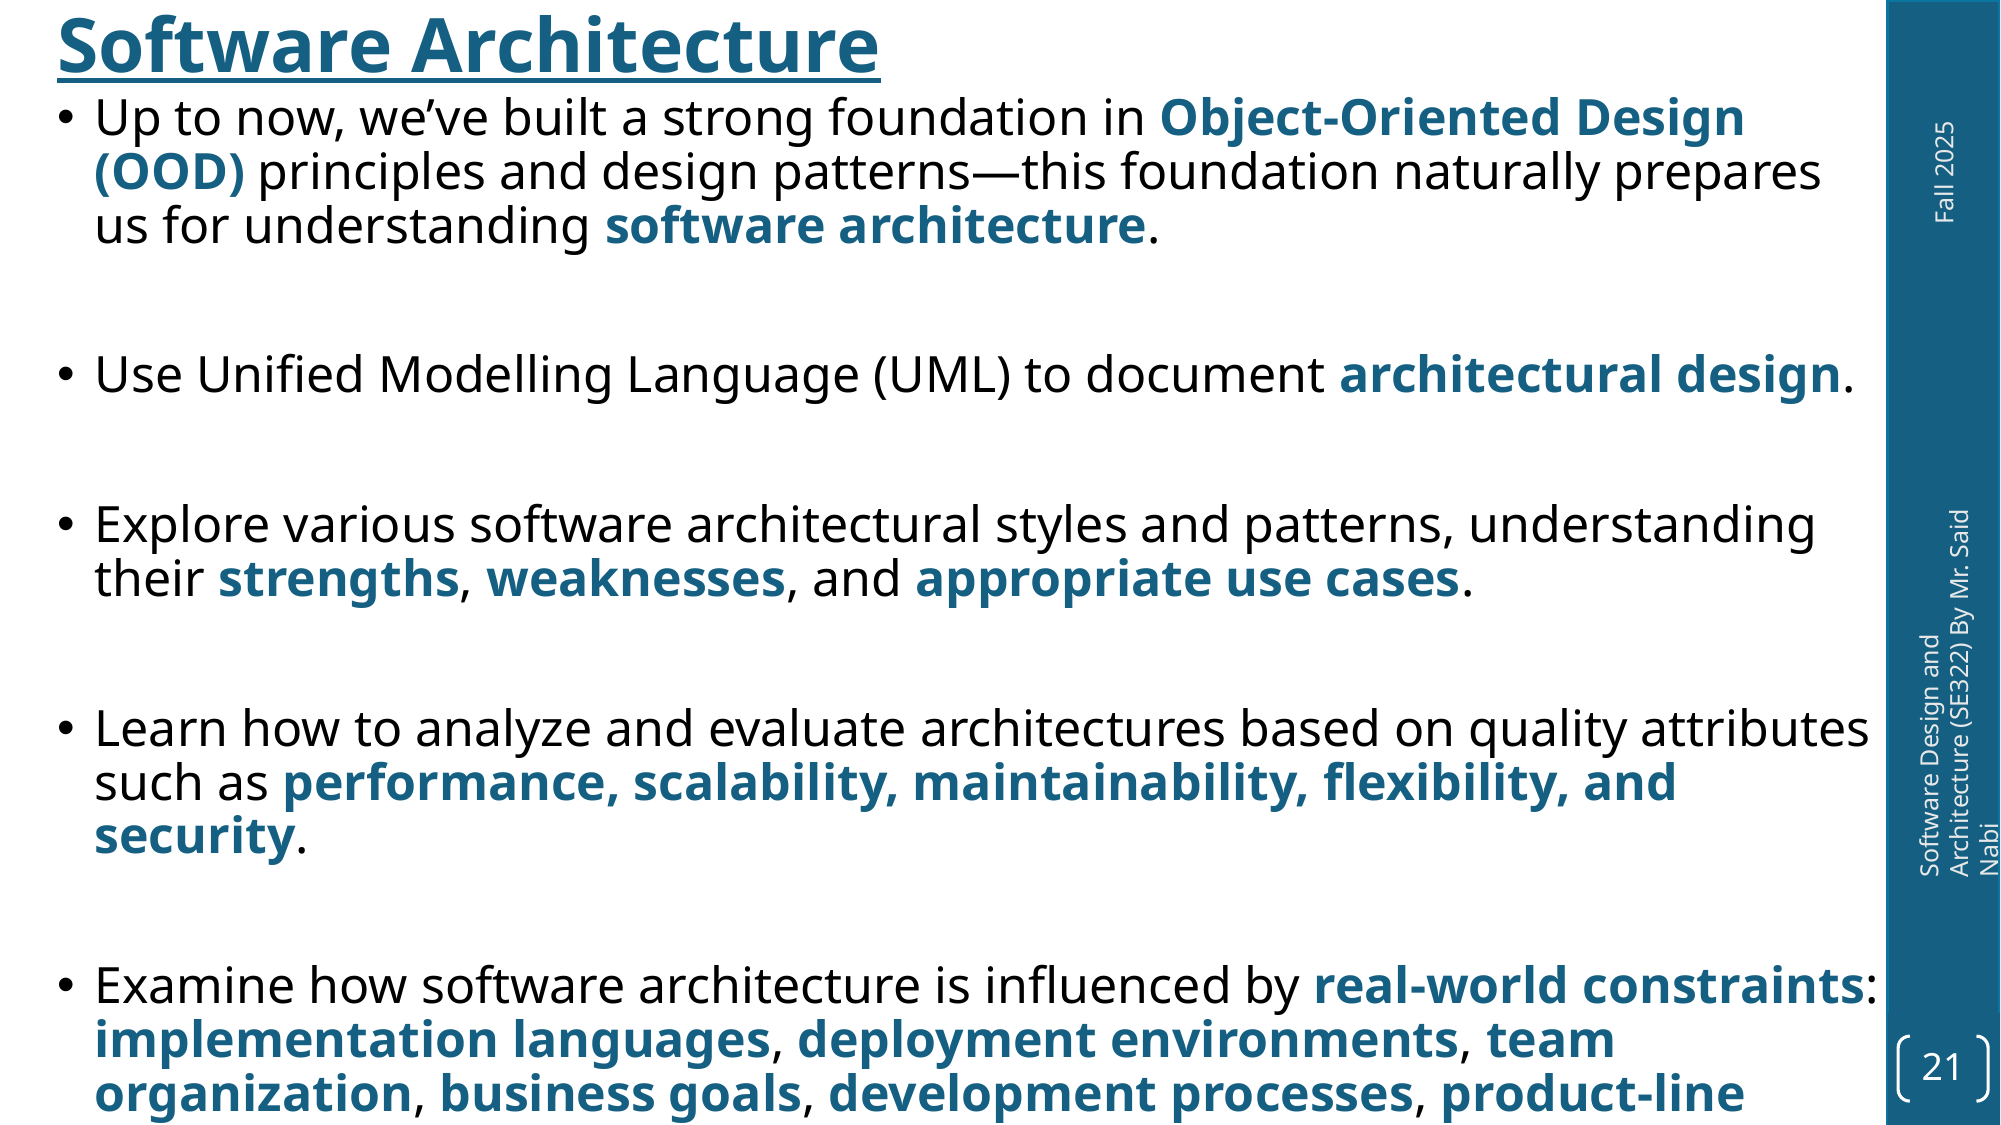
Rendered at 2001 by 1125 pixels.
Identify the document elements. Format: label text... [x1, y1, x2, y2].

list Up to now, we’ve built a strong foundation in Object-Oriented Design (OOD) principles and design patterns—this foundation naturally prepares us for understanding software architecture. Use Unified Modelling Language (UML) to document architectural design. Explore various software architectural styles and patterns, understanding their strengths, weaknesses, and appropriate use cases. Learn how to analyze and evaluate architectures based on quality attributes such as performance, scalability, maintainability, flexibility, and security. Examine how software architecture is influenced by real-world constraints: implementation languages, deployment environments, team organization, business goals, development processes, product-line opportunities, and the overall intent behind the software system. [42, 84, 1905, 799]
text_box Software Architecture [42, 0, 1904, 108]
